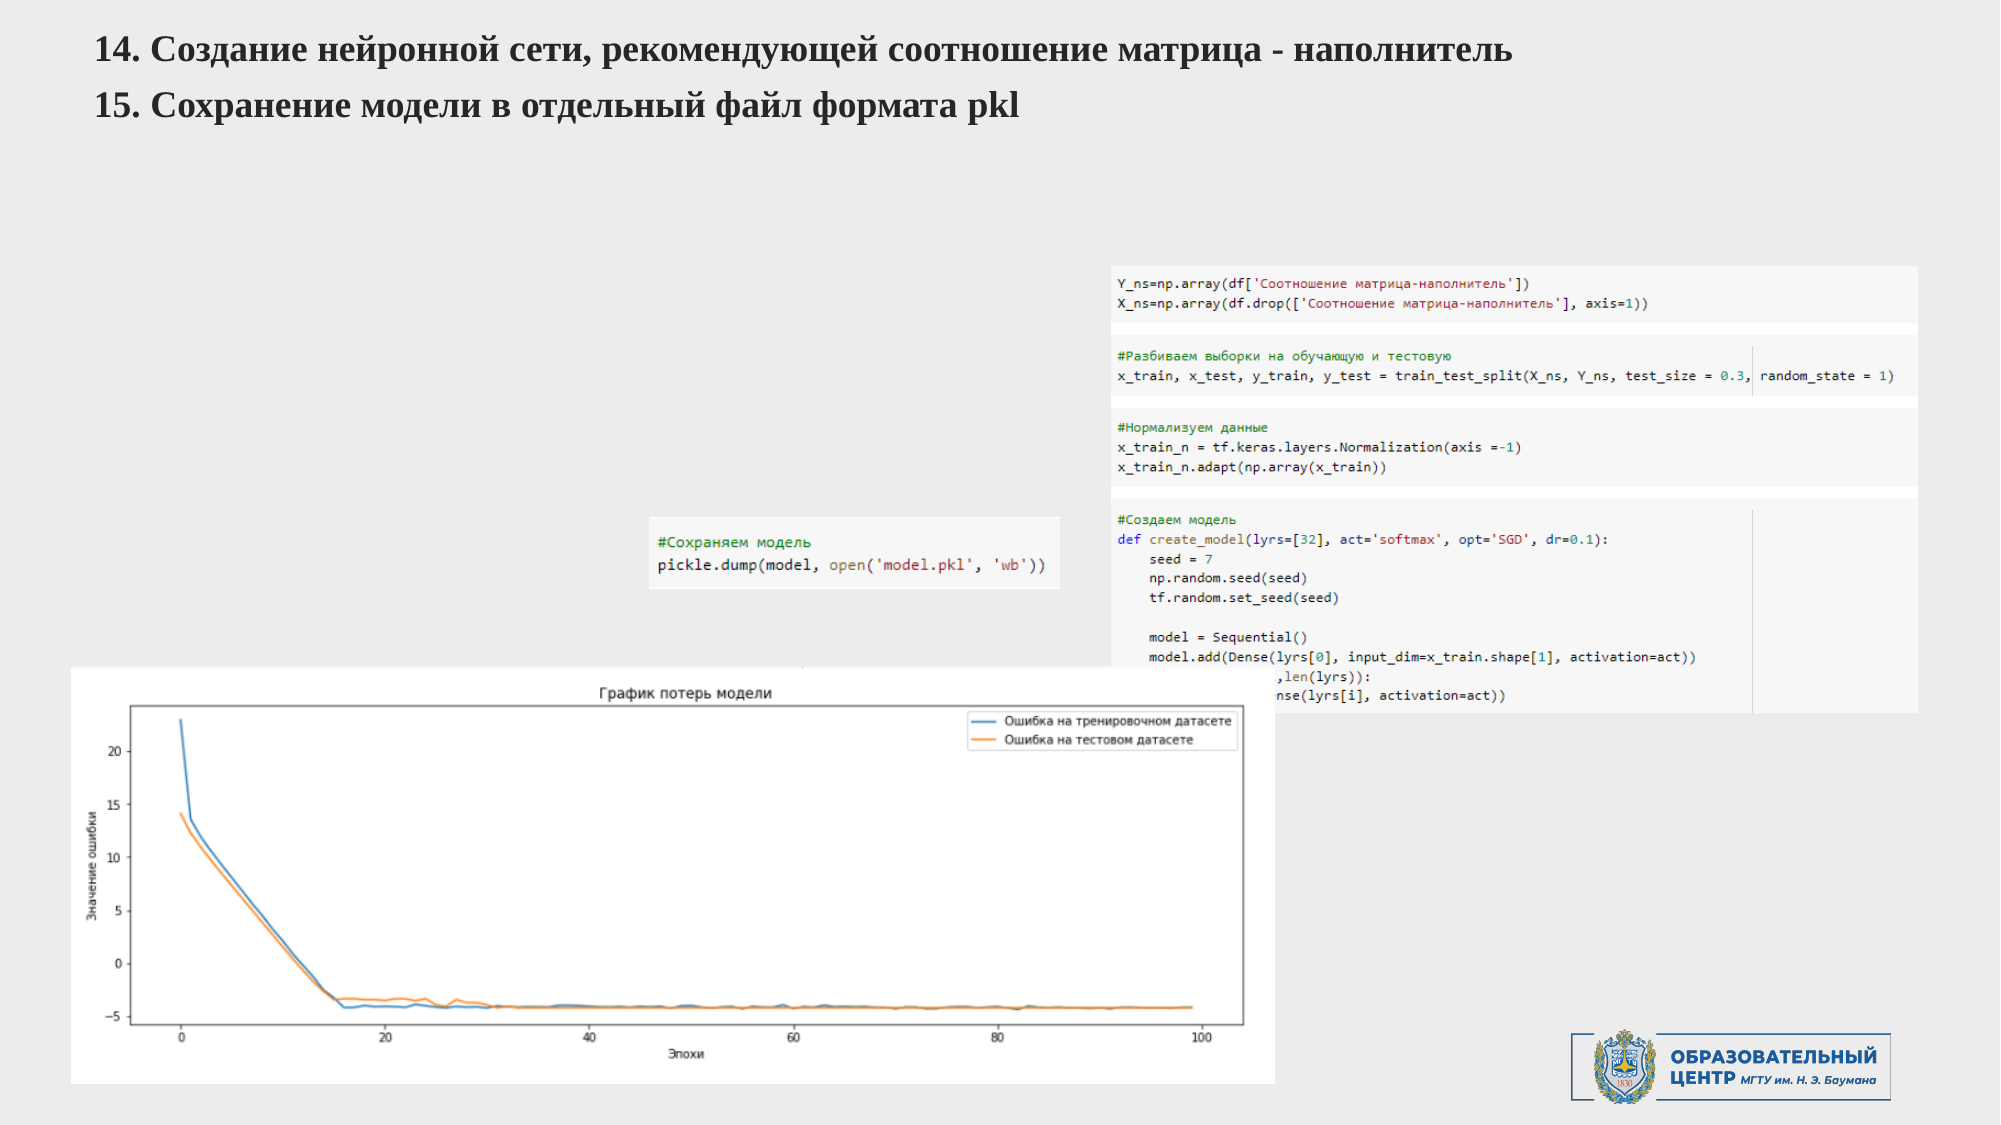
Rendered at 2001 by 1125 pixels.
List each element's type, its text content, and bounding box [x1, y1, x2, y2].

picture [71, 265, 1918, 1084]
picture [1571, 1029, 1891, 1104]
picture [649, 517, 1060, 589]
list 14. Создание нейронной сети, рекомендующей соотношение матрица - наполнитель 15. Сохранение модели в отдельный файл формата pkl [66, 21, 1929, 1014]
